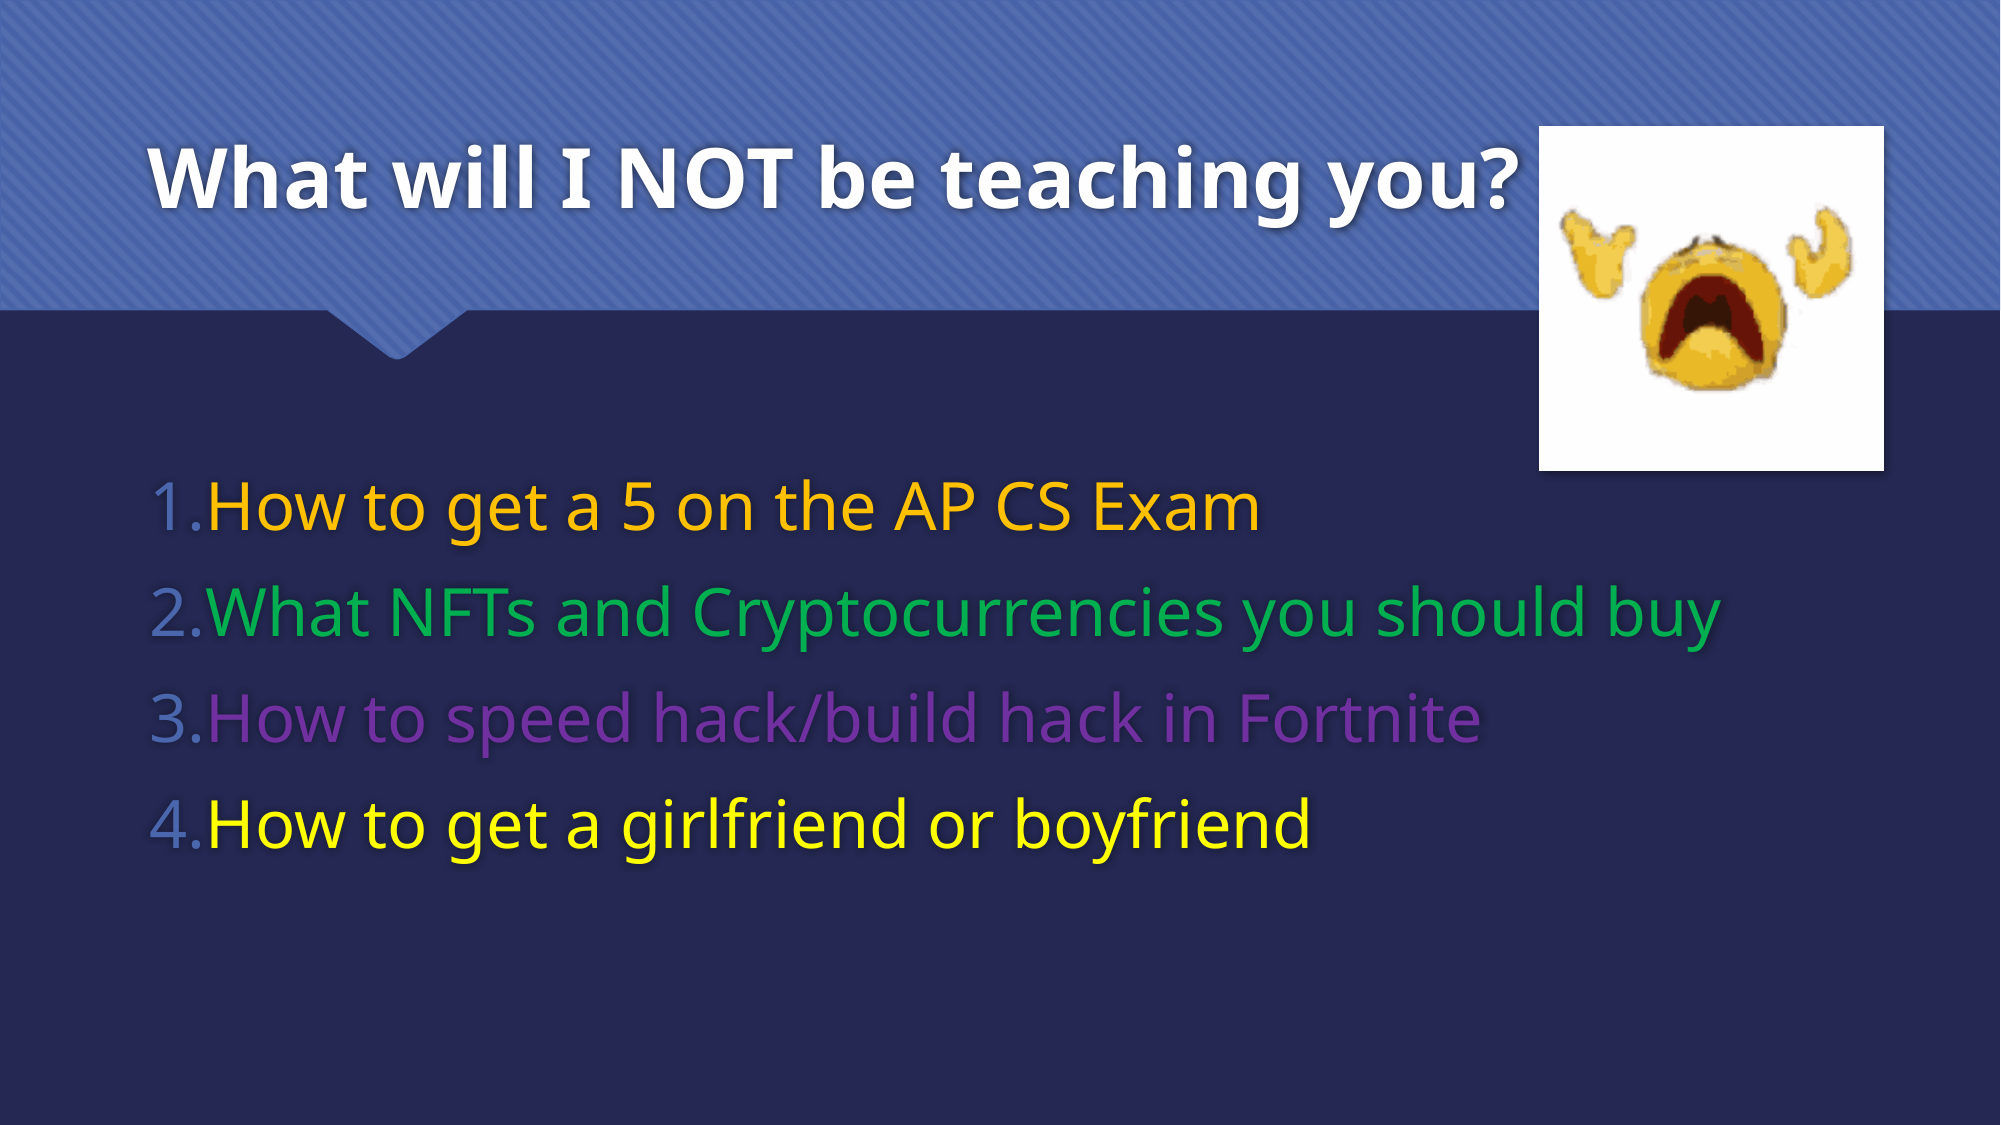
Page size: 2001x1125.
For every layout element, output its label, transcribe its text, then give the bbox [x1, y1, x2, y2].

title What will I NOT be teaching you? [132, 73, 1868, 233]
list How to get a 5 on the AP CS Exam What NFTs and Cryptocurrencies you should buy How to speed hack/build hack in Fortnite How to get a girlfriend or boyfriend [134, 364, 1866, 962]
picture [1539, 126, 1884, 471]
